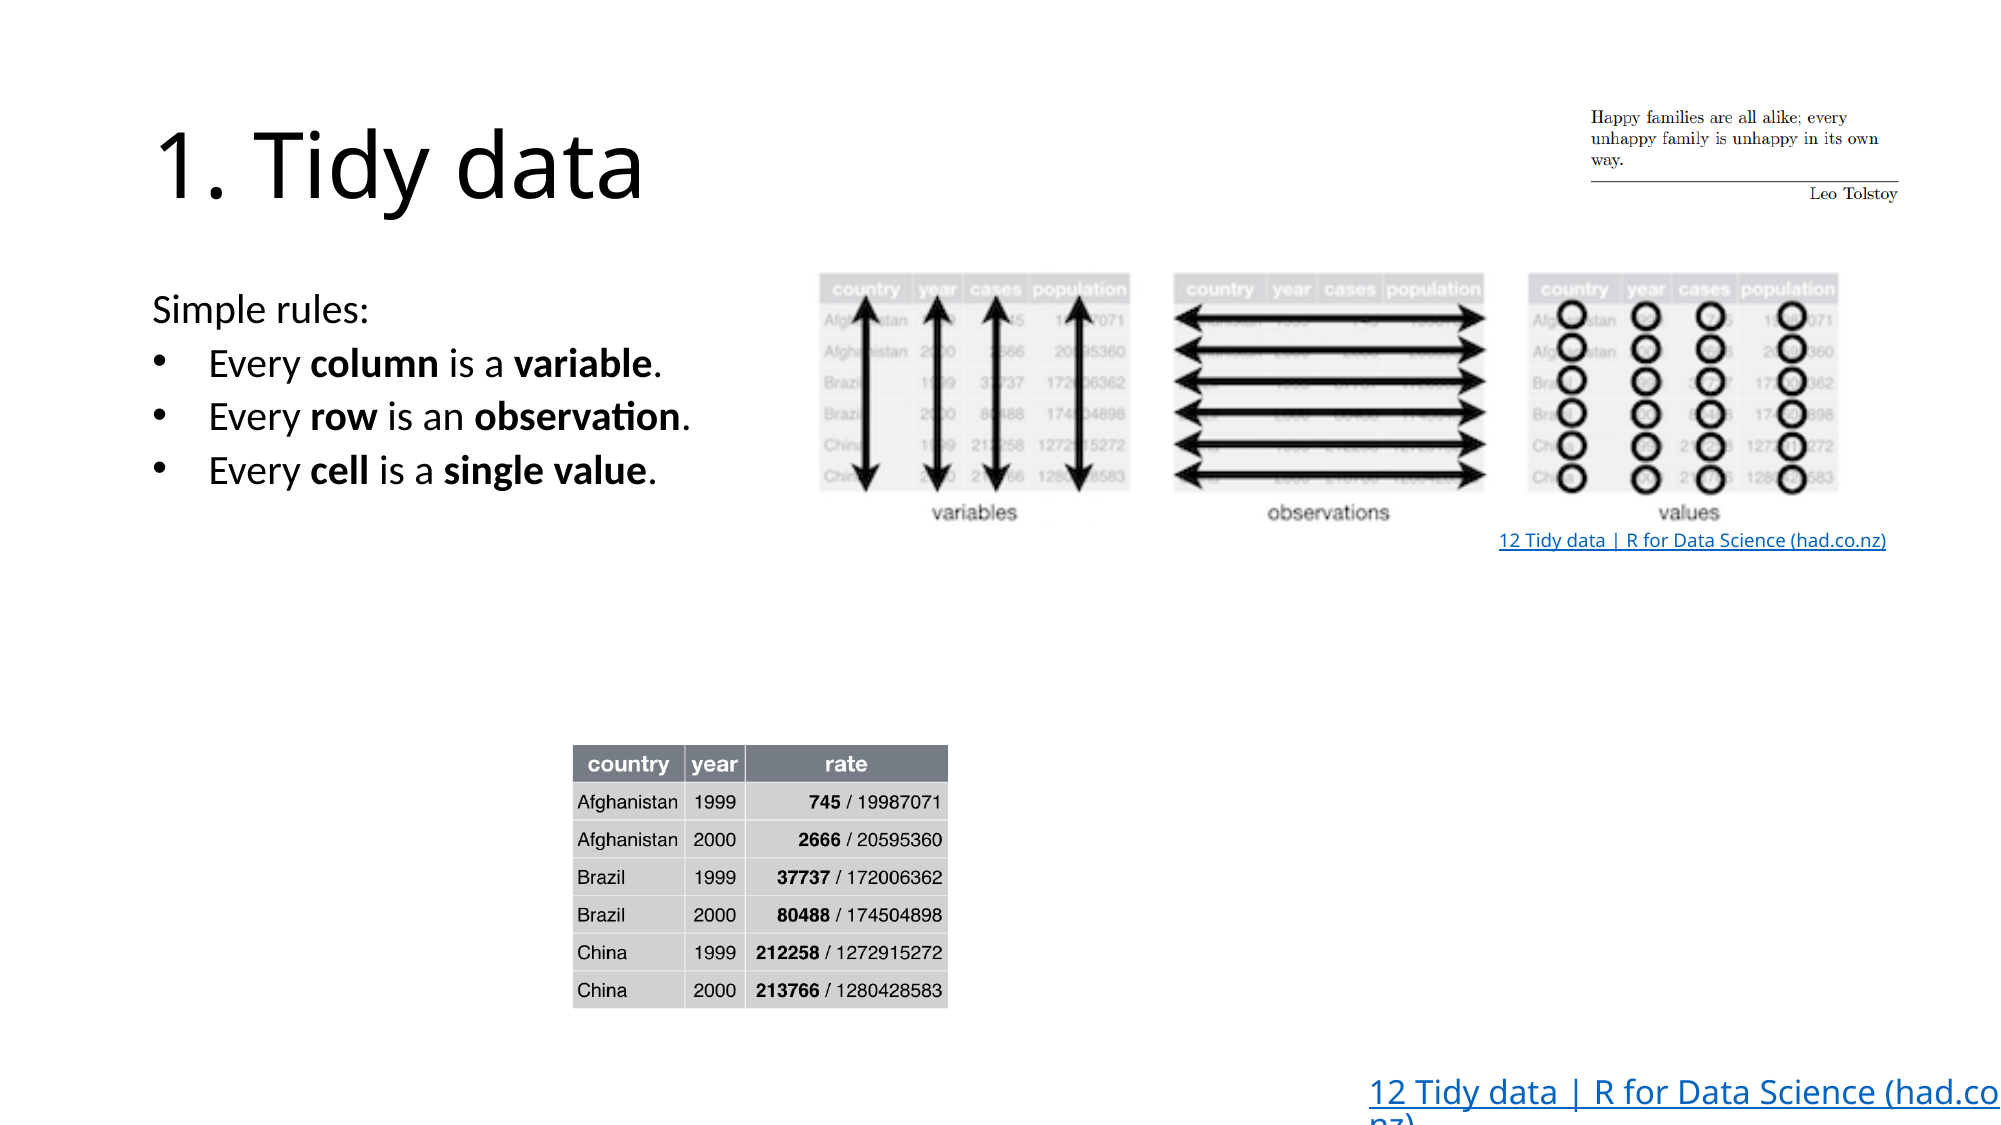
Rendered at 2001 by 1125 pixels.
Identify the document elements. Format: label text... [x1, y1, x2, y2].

picture [1577, 95, 1907, 212]
title 1. Tidy data [137, 59, 1863, 271]
text_box 12 Tidy data | R for Data Science (had.co.nz) [1484, 521, 2000, 563]
text_box Simple rules: Every column is a variable. Every row is an observation. Every cell is a single value. [137, 271, 799, 500]
text_box 12 Tidy data | R for Data Science (had.co.nz) [1353, 1063, 2000, 1124]
picture [572, 745, 953, 1017]
picture [799, 243, 1863, 541]
